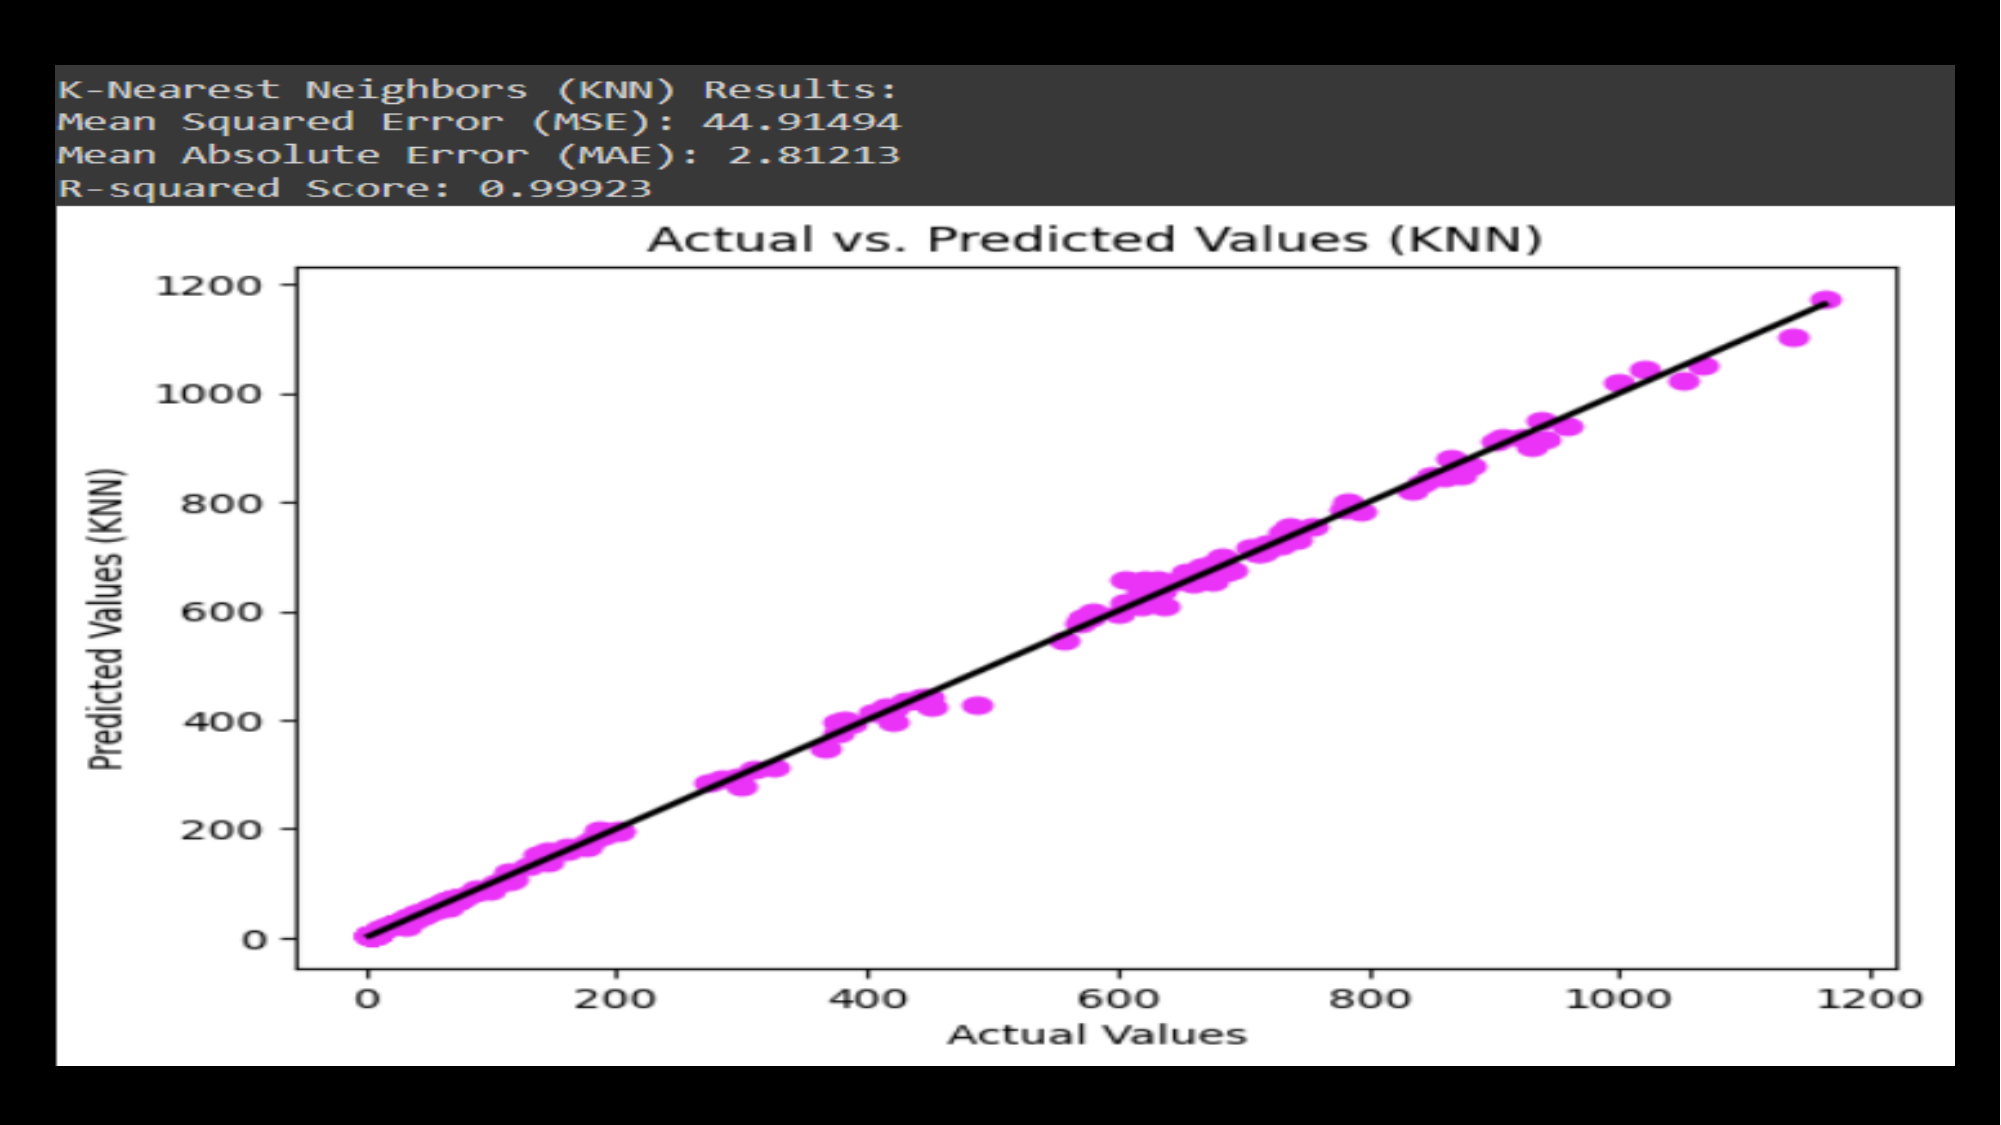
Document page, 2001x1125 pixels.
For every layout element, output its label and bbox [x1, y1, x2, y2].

picture [55, 65, 1955, 1066]
